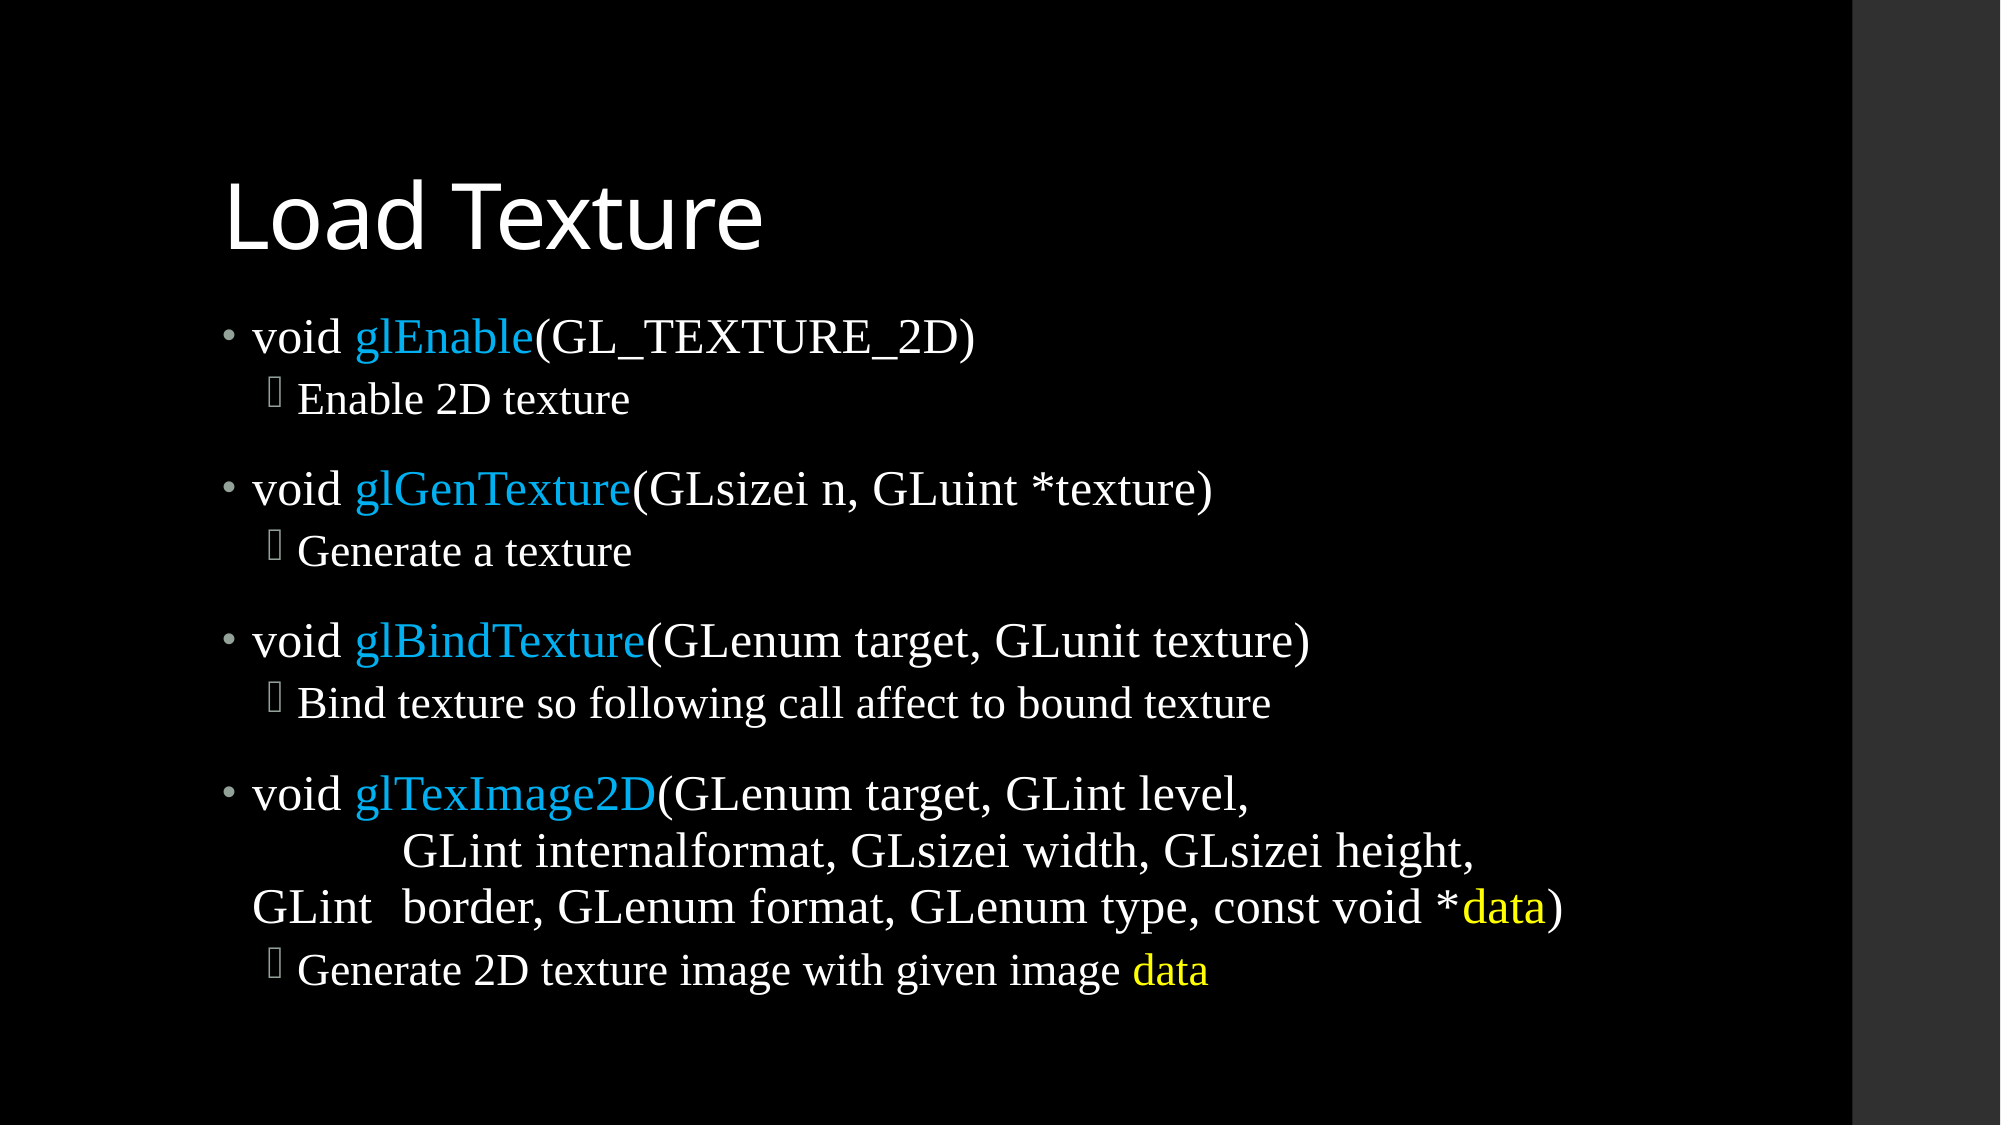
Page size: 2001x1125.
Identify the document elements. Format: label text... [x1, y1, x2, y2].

list void glEnable(GL_TEXTURE_2D) Enable 2D texture void glGenTexture(GLsizei n, GLuint *texture) Generate a texture void glBindTexture(GLenum target, GLunit texture) Bind texture so following call affect to bound texture void glTexImage2D(GLenum target, GLint level, GLint internalformat, GLsizei width, GLsizei height, GLint border, GLenum format, GLenum type, const void *data) Generate 2D texture image with given image data [206, 299, 1617, 1014]
title Load Texture [206, 60, 1797, 278]
